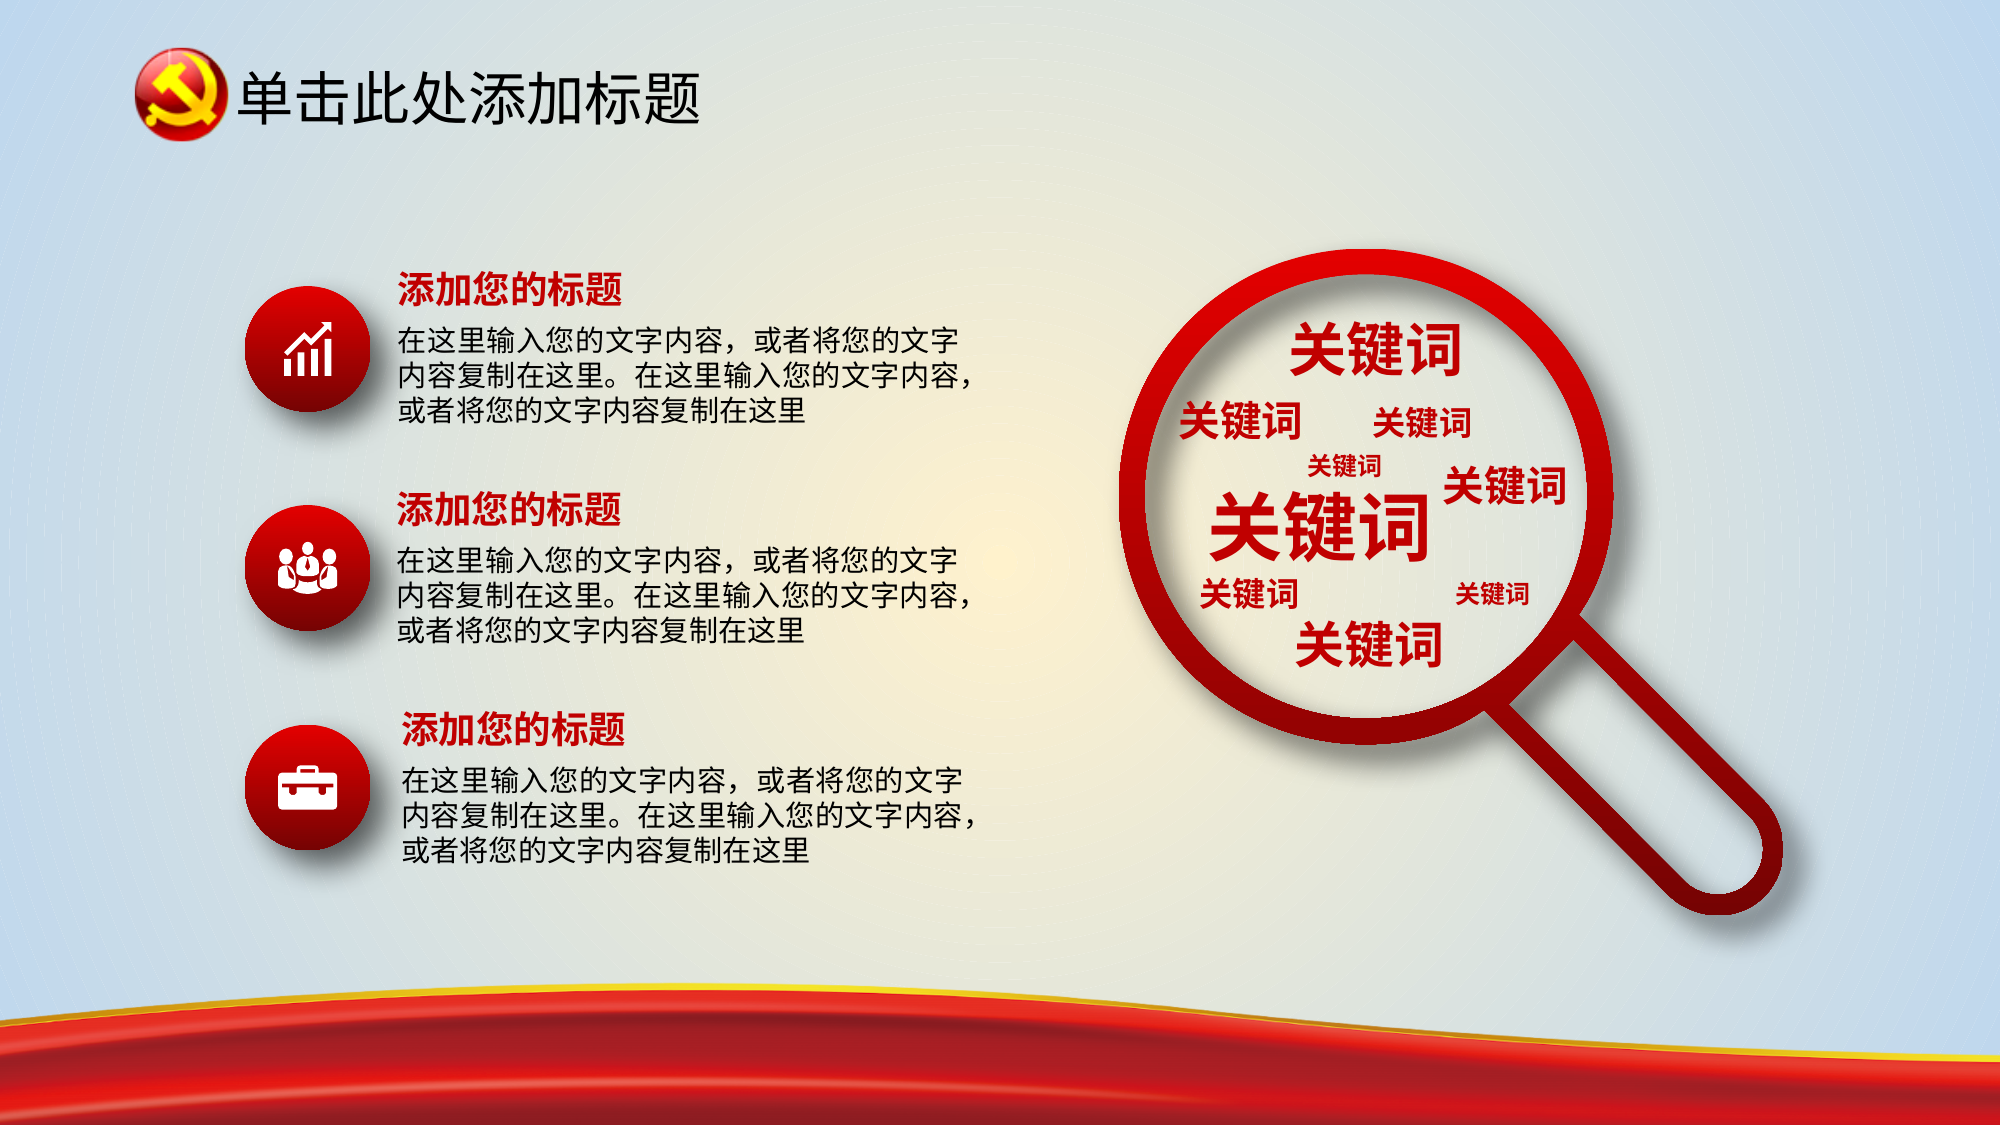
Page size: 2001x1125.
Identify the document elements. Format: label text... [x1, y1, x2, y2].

text_box [297, 352, 305, 376]
text_box [324, 338, 332, 376]
text_box [243, 723, 372, 852]
text_box 关键词 [1427, 570, 1560, 616]
text_box [278, 765, 338, 810]
text_box 在这里输入您的文字内容，或者将您的文字内容复制在这里。在这里输入您的文字内容，或者将您的文字内容复制在这里 [386, 754, 979, 875]
text_box 关键词 [1176, 473, 1464, 578]
text_box 关键词 [1351, 394, 1494, 450]
text_box 关键词 [1158, 387, 1324, 453]
text_box 添加您的标题 [386, 698, 753, 759]
text_box 关键词 [1178, 565, 1321, 621]
picture [88, 26, 281, 174]
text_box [278, 541, 338, 594]
text_box 关键词 [1258, 306, 1494, 391]
text_box 添加您的标题 [383, 258, 750, 319]
text_box 关键词 [1272, 606, 1468, 681]
picture [0, 900, 2000, 1125]
text_box [1117, 247, 1785, 900]
text_box [284, 358, 291, 376]
text_box 单击此处添加标题 [281, 52, 722, 143]
text_box [243, 504, 372, 632]
text_box 添加您的标题 [381, 478, 748, 539]
text_box 关键词 [1422, 452, 1589, 518]
text_box [284, 322, 332, 356]
text_box [311, 348, 318, 376]
text_box 在这里输入您的文字内容，或者将您的文字内容复制在这里。在这里输入您的文字内容，或者将您的文字内容复制在这里 [383, 314, 976, 435]
text_box 在这里输入您的文字内容，或者将您的文字内容复制在这里。在这里输入您的文字内容，或者将您的文字内容复制在这里 [381, 534, 975, 655]
text_box 关键词 [1279, 443, 1411, 489]
text_box [243, 285, 372, 413]
